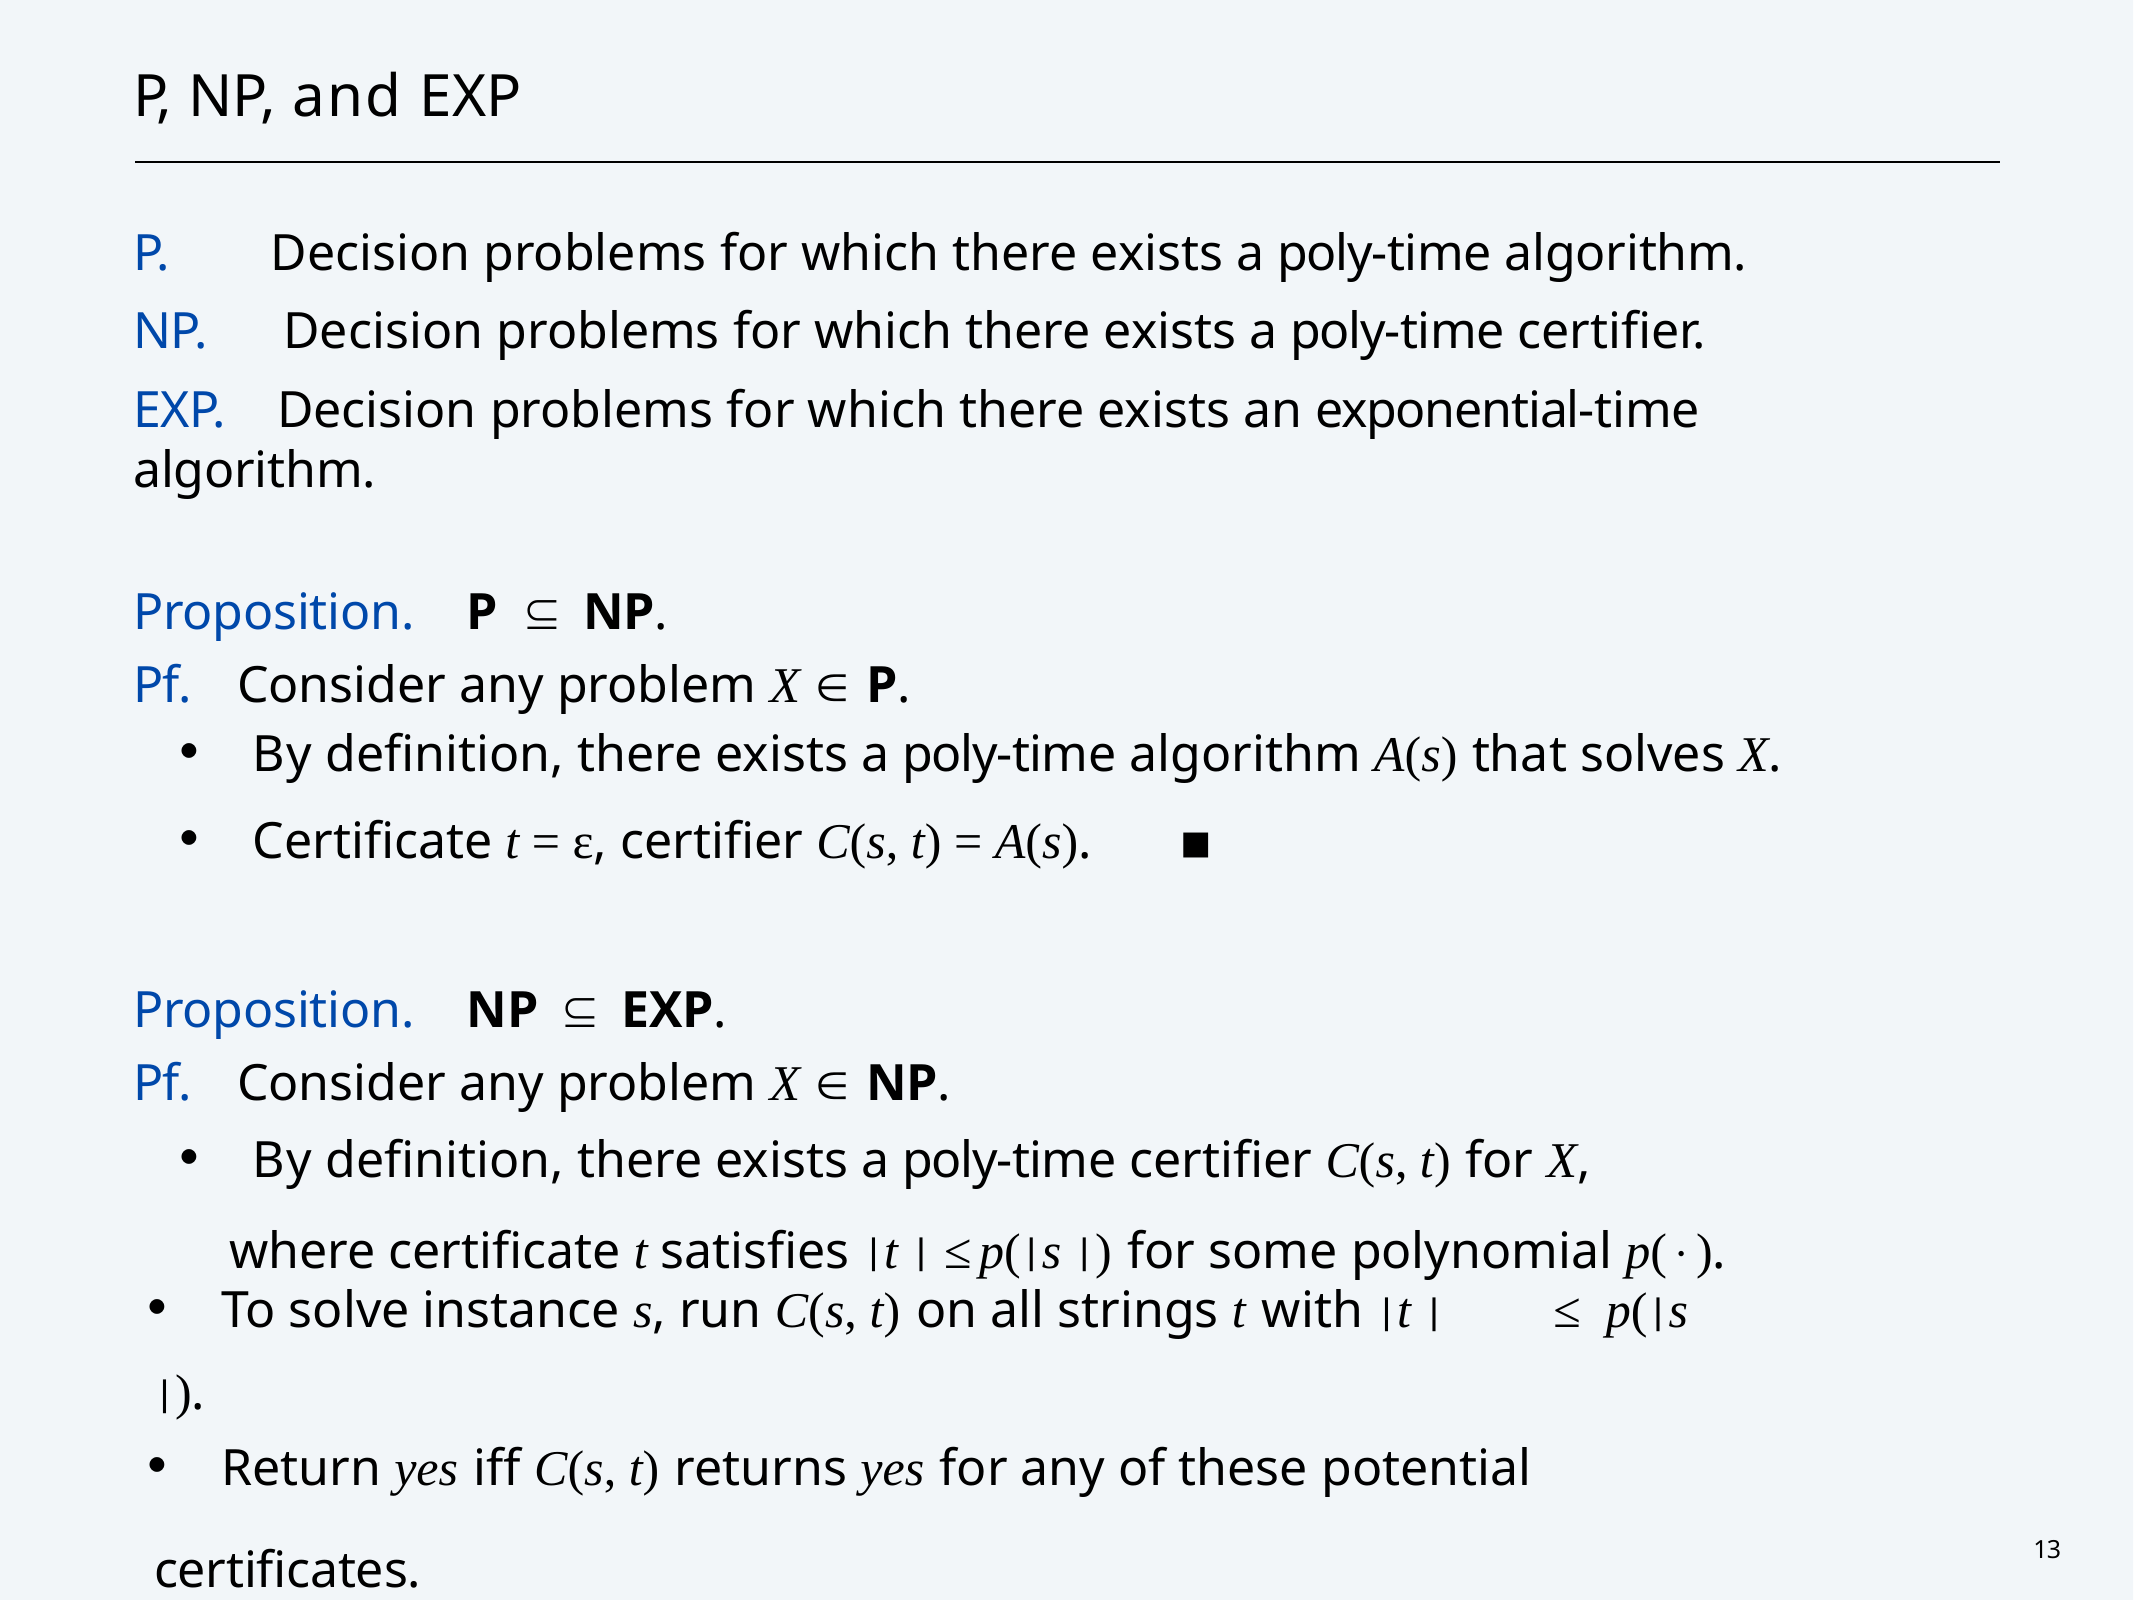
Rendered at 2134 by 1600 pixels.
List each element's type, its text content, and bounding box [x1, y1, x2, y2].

text_box P. Decision problems for which there exists a poly-time algorithm. NP. Decision problems for which there exists a poly-time certifier. EXP. Decision problems for which there exists an exponential-time algorithm. Proposition. P  NP. Pf. Consider any problem X  P. ・By definition, there exists a poly-time algorithm A(s) that solves X. ・Certificate t = ε, certifier C(s, t) = A(s). ▪ Proposition. NP  EXP. Pf. Consider any problem X  NP. ・By definition, there exists a poly-time certifier C(s, t) for X, where certificate t satisfies t  ≤ p(s ) for some polynomial p(). ・To solve instance s, run C(s, t) on all strings t with t  ≤ p(s ). ・Return yes iff C(s, t) returns yes for any of these potential certificates. ▪ Fact. P ≠ EXP → either P ≠ NP, or NP ≠ EXP, or both. [122, 199, 2037, 1600]
title P, NP, and EXP [131, 56, 886, 199]
slide_number 13 [2037, 1532, 2074, 1600]
